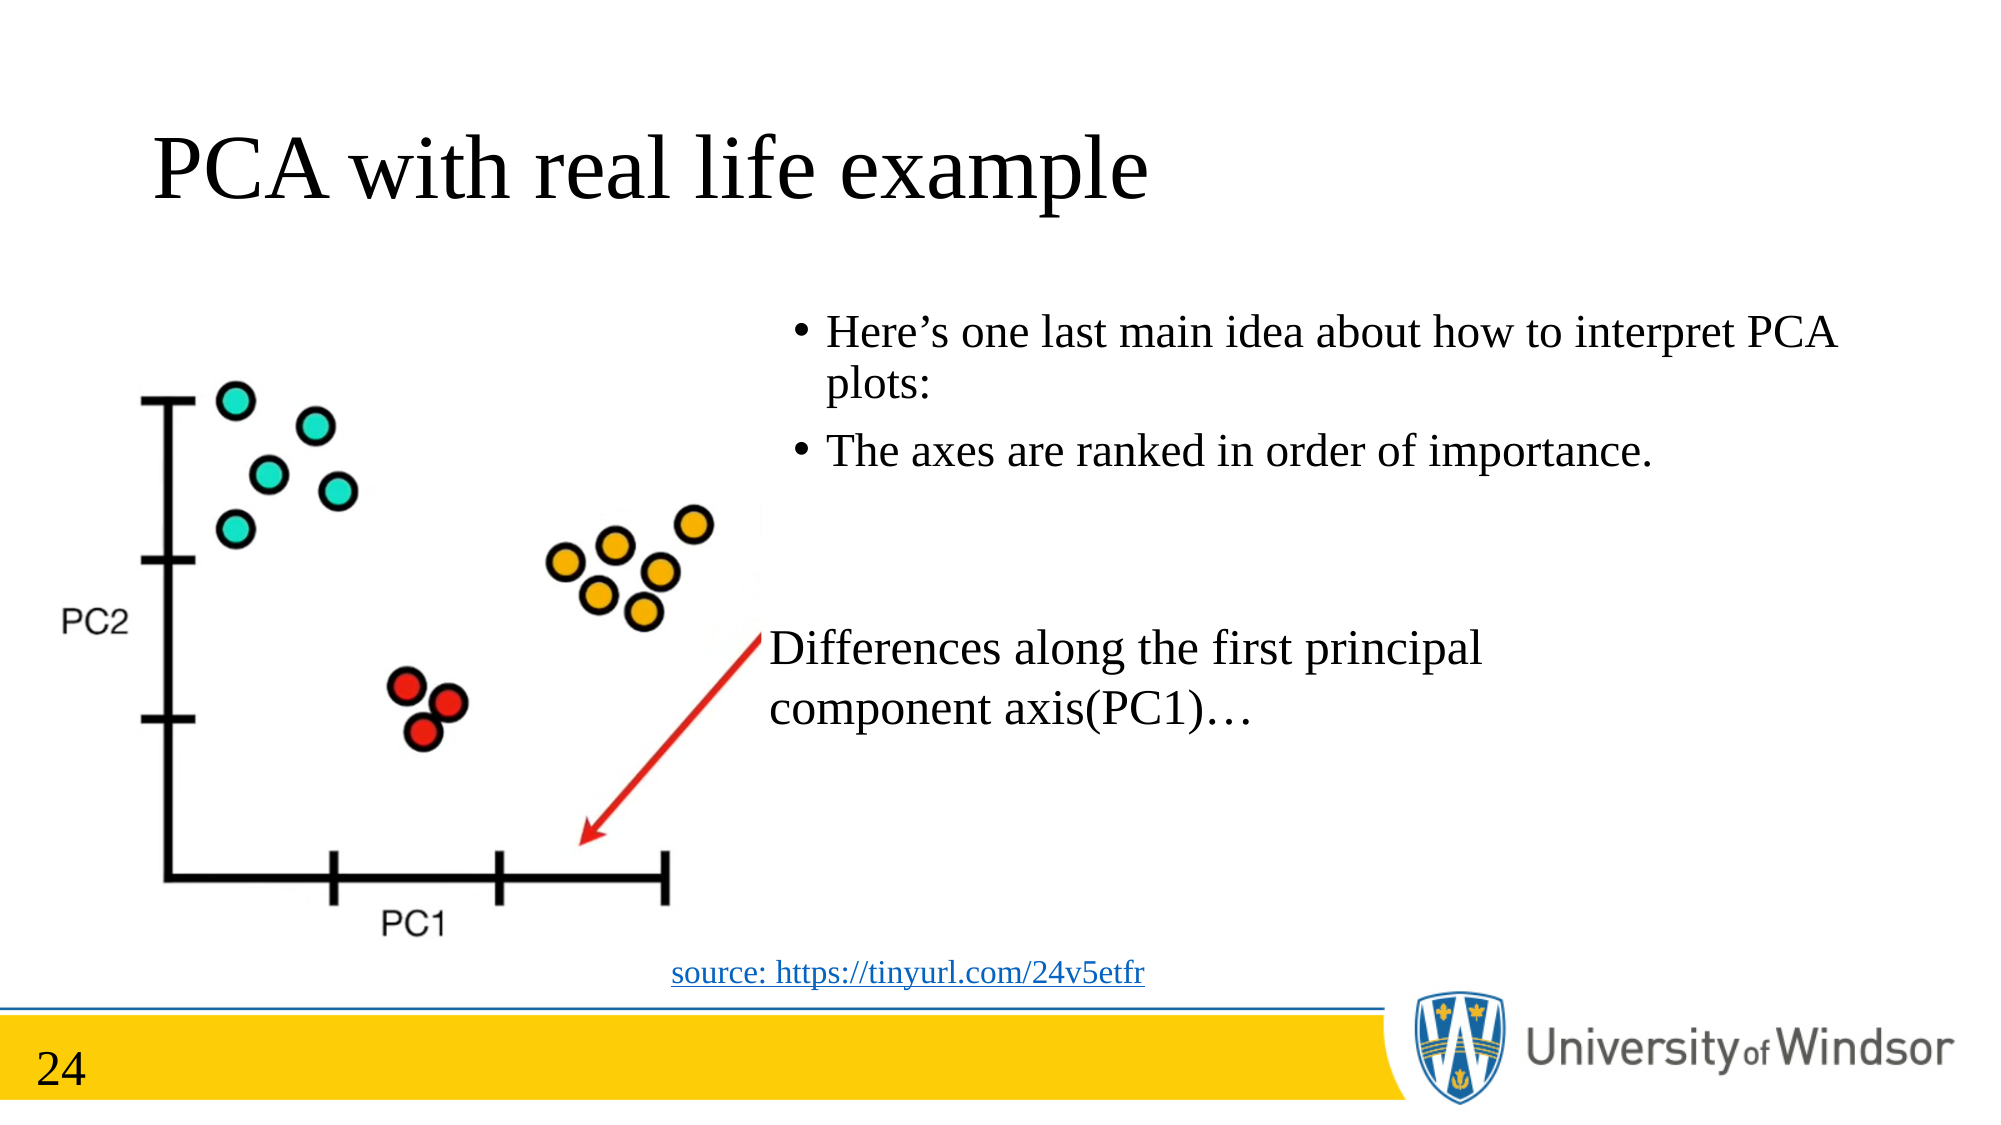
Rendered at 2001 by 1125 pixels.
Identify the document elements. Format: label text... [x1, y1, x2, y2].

text_box 24 [21, 1028, 116, 1104]
list Here’s one last main idea about how to interpret PCA plots: The axes are ranked in order of importance. [778, 299, 1863, 487]
text_box Differences along the first principal component axis(PC1)… [762, 606, 1503, 742]
title PCA with real life example [137, 59, 1863, 278]
picture [48, 364, 762, 971]
text_box source: https://tinyurl.com/24v5etfr [656, 942, 1257, 1043]
picture [0, 974, 2000, 1125]
